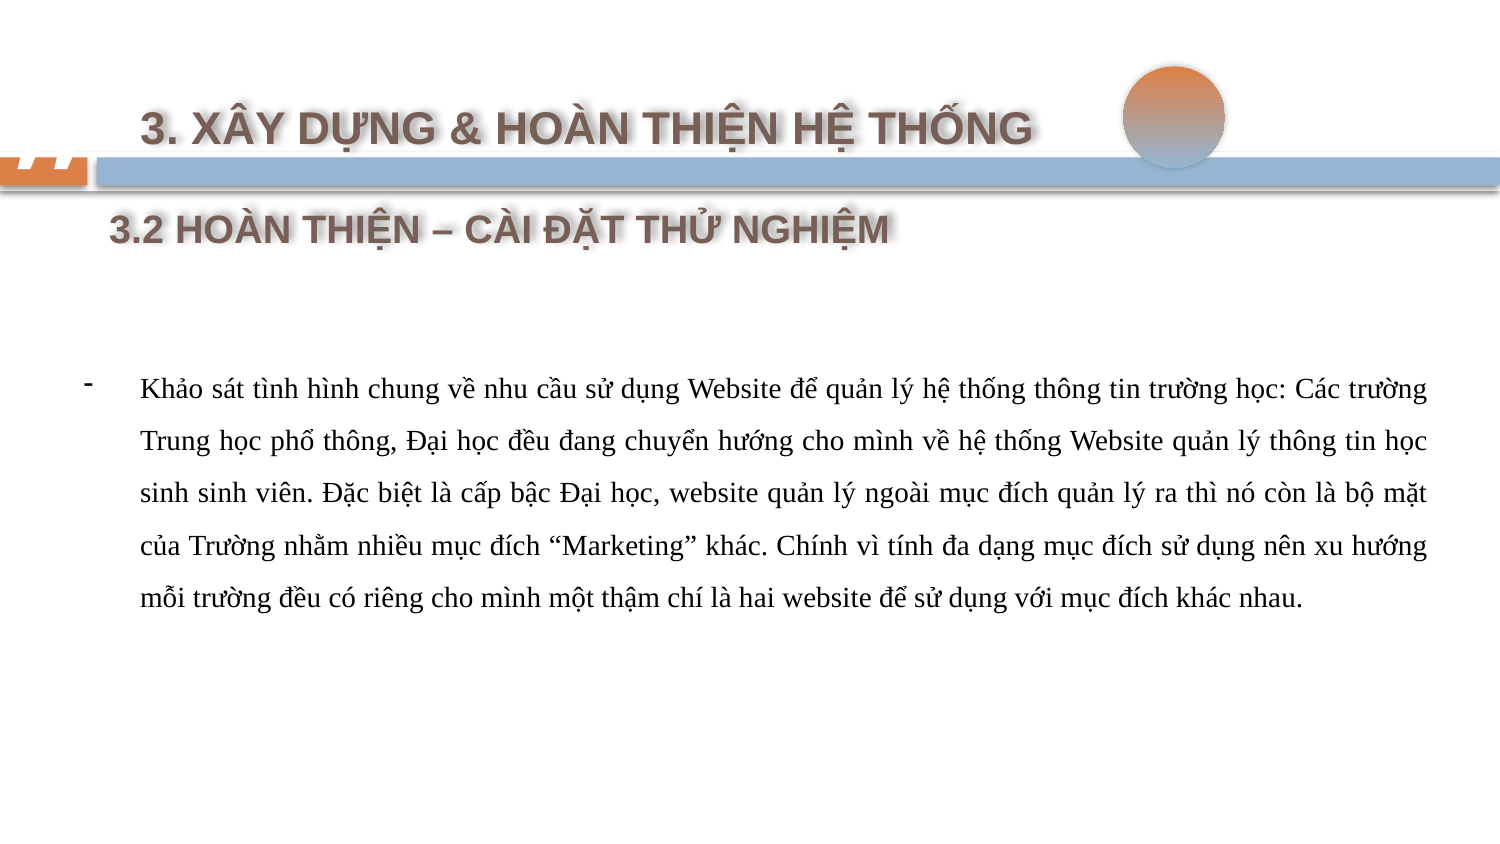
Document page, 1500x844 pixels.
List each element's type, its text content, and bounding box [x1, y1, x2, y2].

text_box Khảo sát tình hình chung về nhu cầu sử dụng Website để quản lý hệ thống thông tin trường học: Các trường Trung học phổ thông, Đại học đều đang chuyển hướng cho mình về hệ thống Website quản lý thông tin học sinh sinh viên. Đặc biệt là cấp bậc Đại học, website quản lý ngoài mục đích quản lý ra thì nó còn là bộ mặt của Trường nhằm nhiều mục đích “Marketing” khác. Chính vì tính đa dạng mục đích sử dụng nên xu hướng mỗi trường đều có riêng cho mình một thậm chí là hai website để sử dụng với mục đích khác nhau. [69, 344, 1444, 621]
text_box [1123, 66, 1225, 169]
text_box 3. XÂY DỰNG & HOÀN THIỆN HỆ THỐNG [112, 66, 1063, 185]
title ” [0, 110, 69, 213]
text_box 3.2 HOÀN THIỆN – CÀI ĐẶT THỬ NGHIỆM [49, 168, 950, 287]
